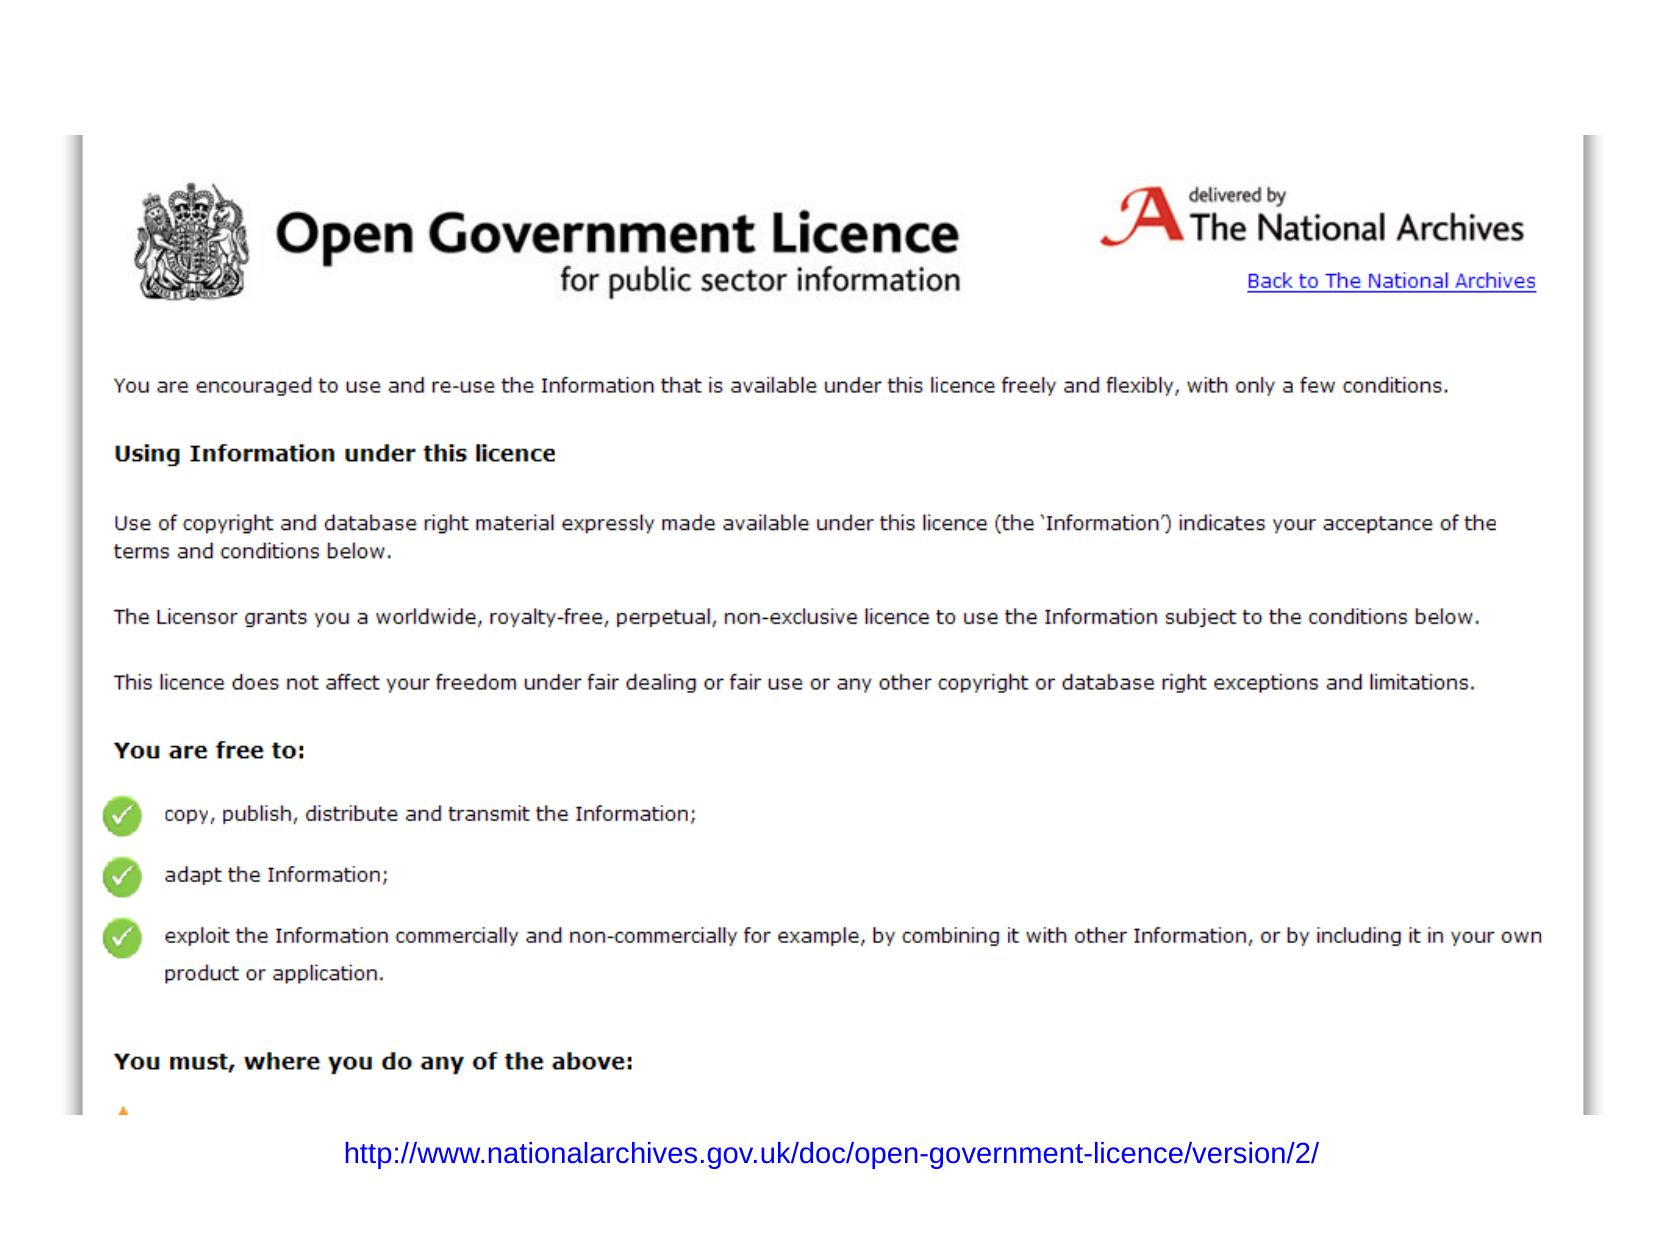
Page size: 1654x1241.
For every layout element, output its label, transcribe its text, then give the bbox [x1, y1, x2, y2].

picture [46, 134, 1618, 1115]
text_box http://www.nationalarchives.gov.uk/doc/open-government-licence/version/2/ [100, 1127, 1564, 1186]
